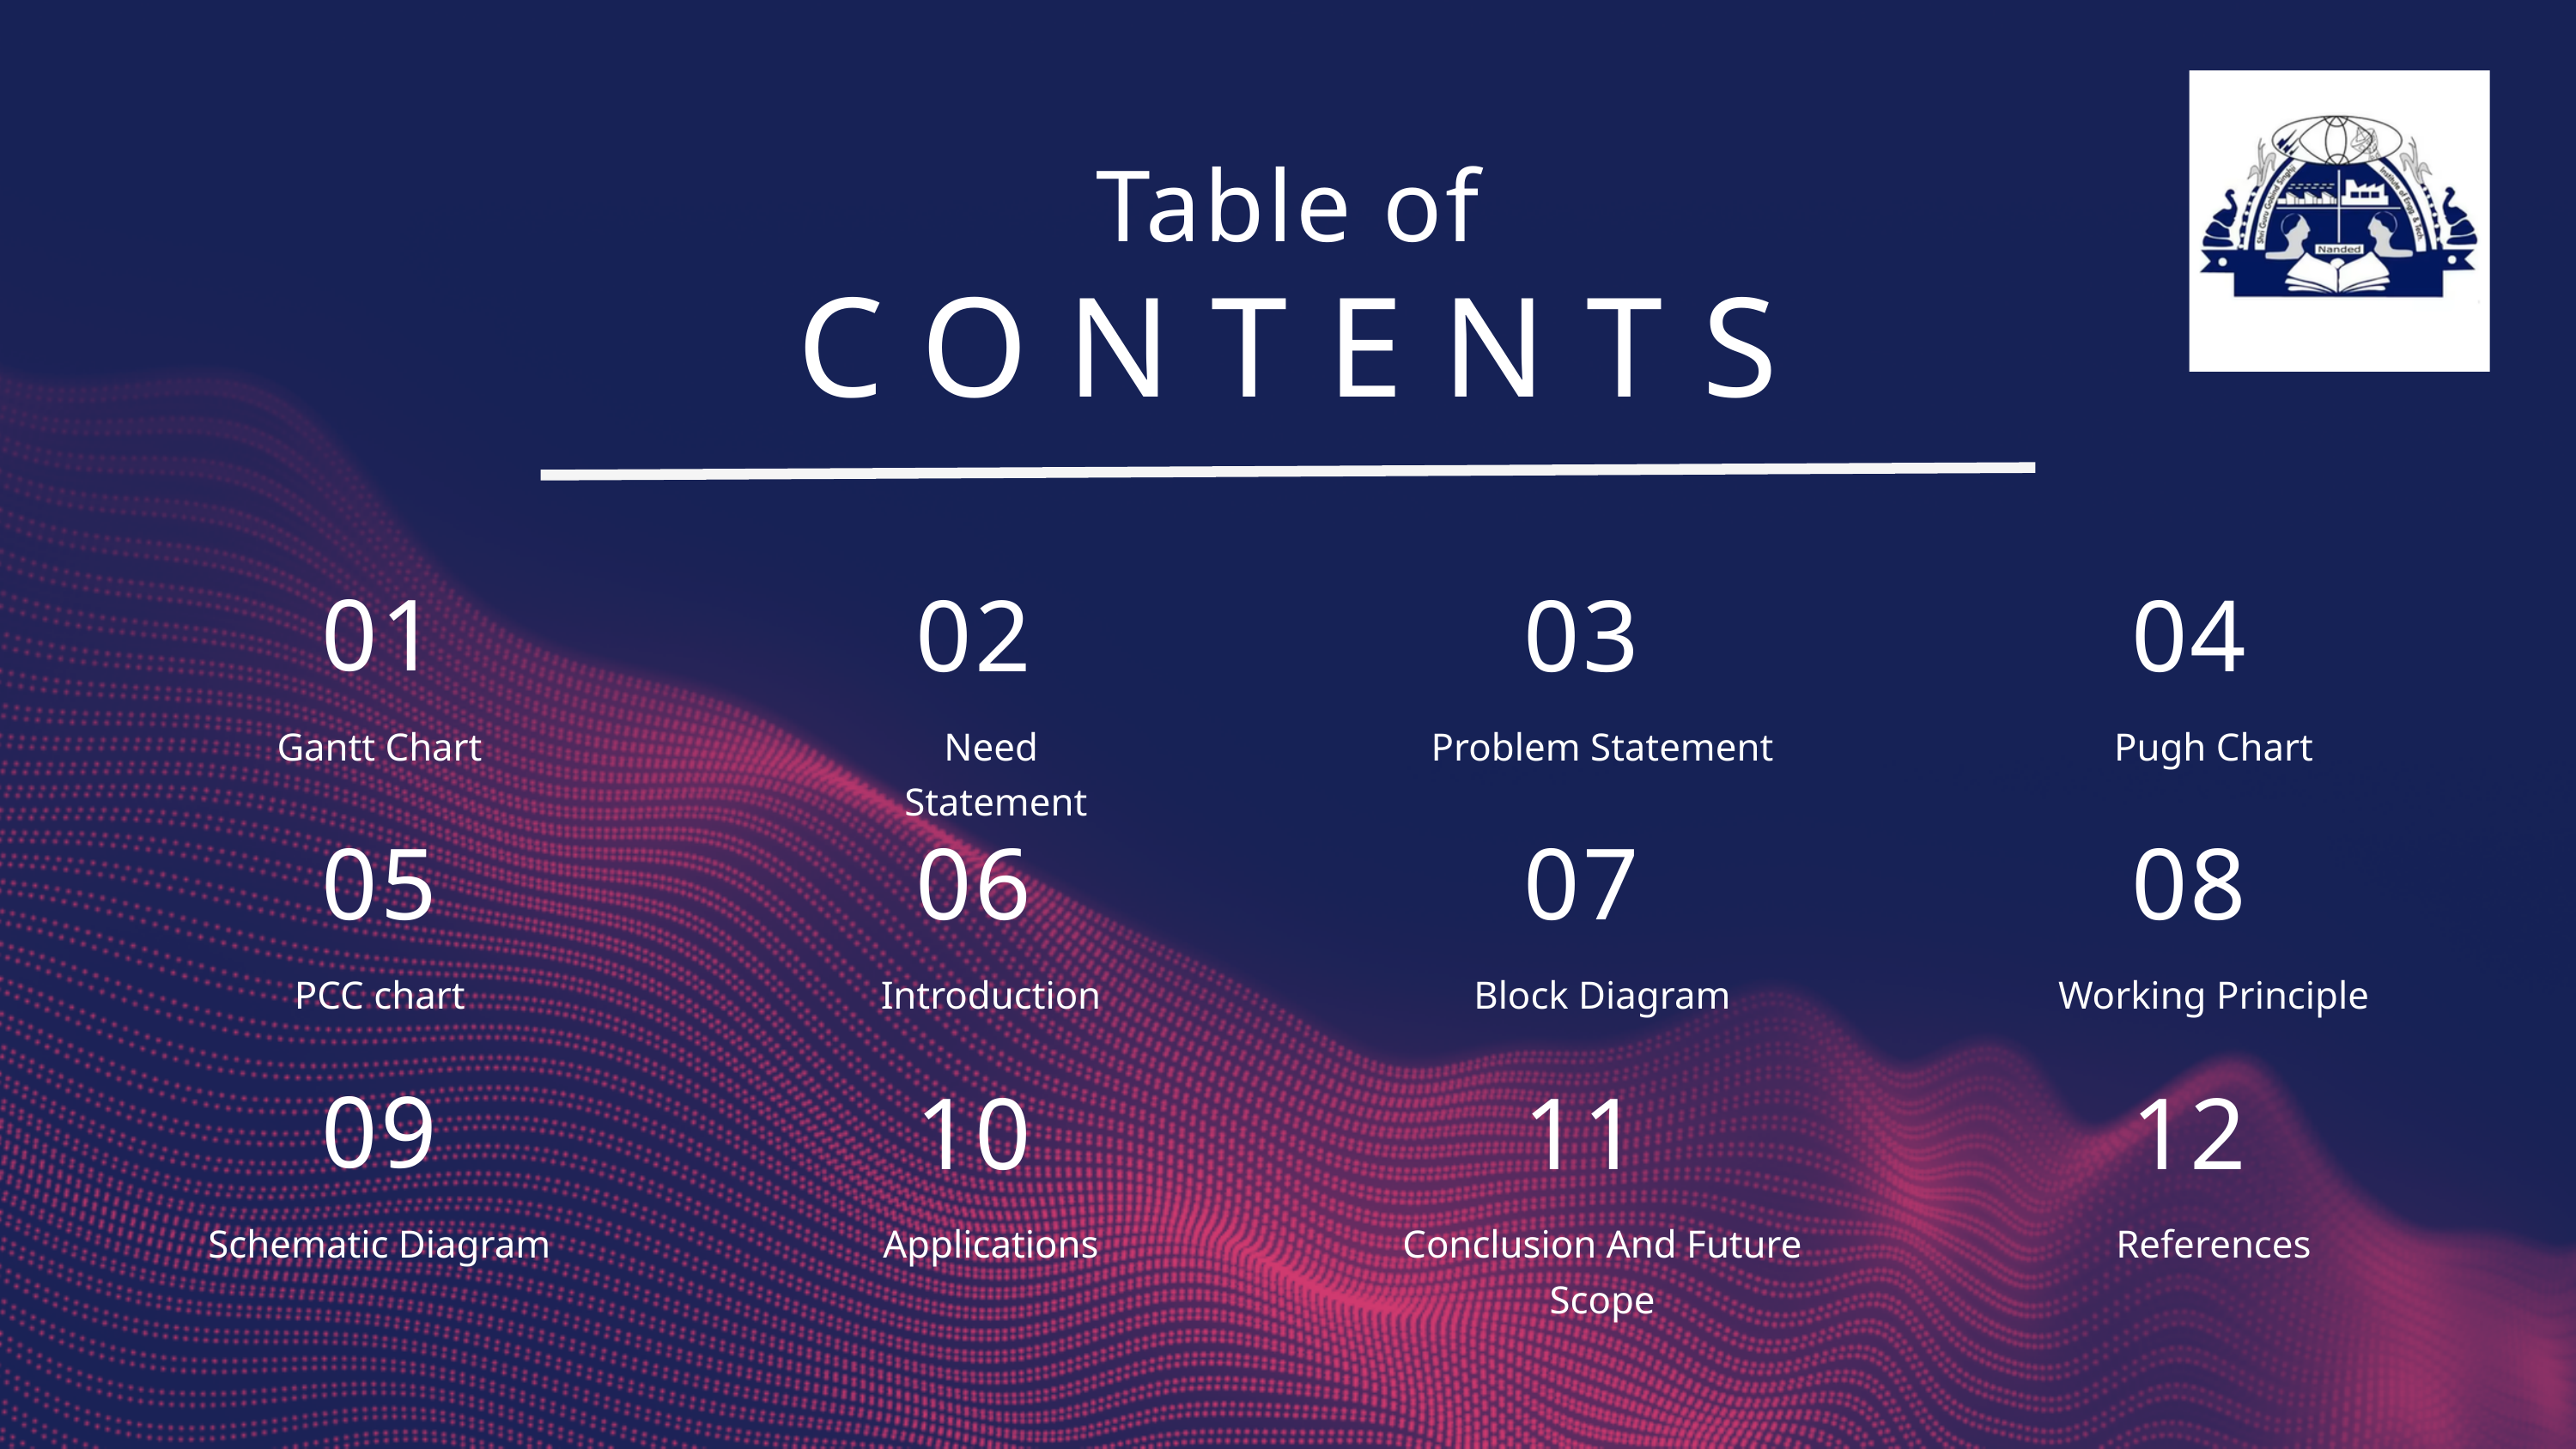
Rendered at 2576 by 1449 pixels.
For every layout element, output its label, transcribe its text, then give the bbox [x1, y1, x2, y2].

text_box 04 [1954, 583, 2424, 692]
text_box 01 [144, 582, 615, 691]
text_box CONTENTS [540, 272, 2036, 425]
text_box Need Statement [774, 712, 1209, 824]
text_box PCC chart [162, 961, 598, 1016]
text_box 11 [1346, 1081, 1817, 1190]
text_box Problem Statement [1385, 712, 1820, 768]
text_box Applications [774, 1210, 1209, 1266]
text_box Working Principle [1996, 961, 2432, 1016]
text_box 10 [738, 1081, 1209, 1190]
text_box 05 [144, 831, 615, 940]
text_box 02 [738, 583, 1209, 692]
text_box 07 [1346, 831, 1817, 940]
text_box Gantt Chart [162, 712, 598, 768]
text_box References [1996, 1210, 2432, 1266]
text_box Pugh Chart [1996, 712, 2432, 768]
text_box 06 [738, 831, 1209, 940]
text_box [0, 0, 2576, 1449]
text_box Schematic Diagram [162, 1210, 598, 1266]
text_box 12 [1954, 1081, 2424, 1190]
text_box Block Diagram [1385, 961, 1820, 1016]
text_box 09 [144, 1079, 615, 1188]
text_box Table of [540, 153, 2036, 262]
text_box 03 [1346, 583, 1817, 692]
text_box [2189, 70, 2490, 372]
text_box 08 [1954, 831, 2424, 940]
text_box Introduction [774, 961, 1209, 1016]
text_box Conclusion And Future Scope [1385, 1210, 1820, 1321]
